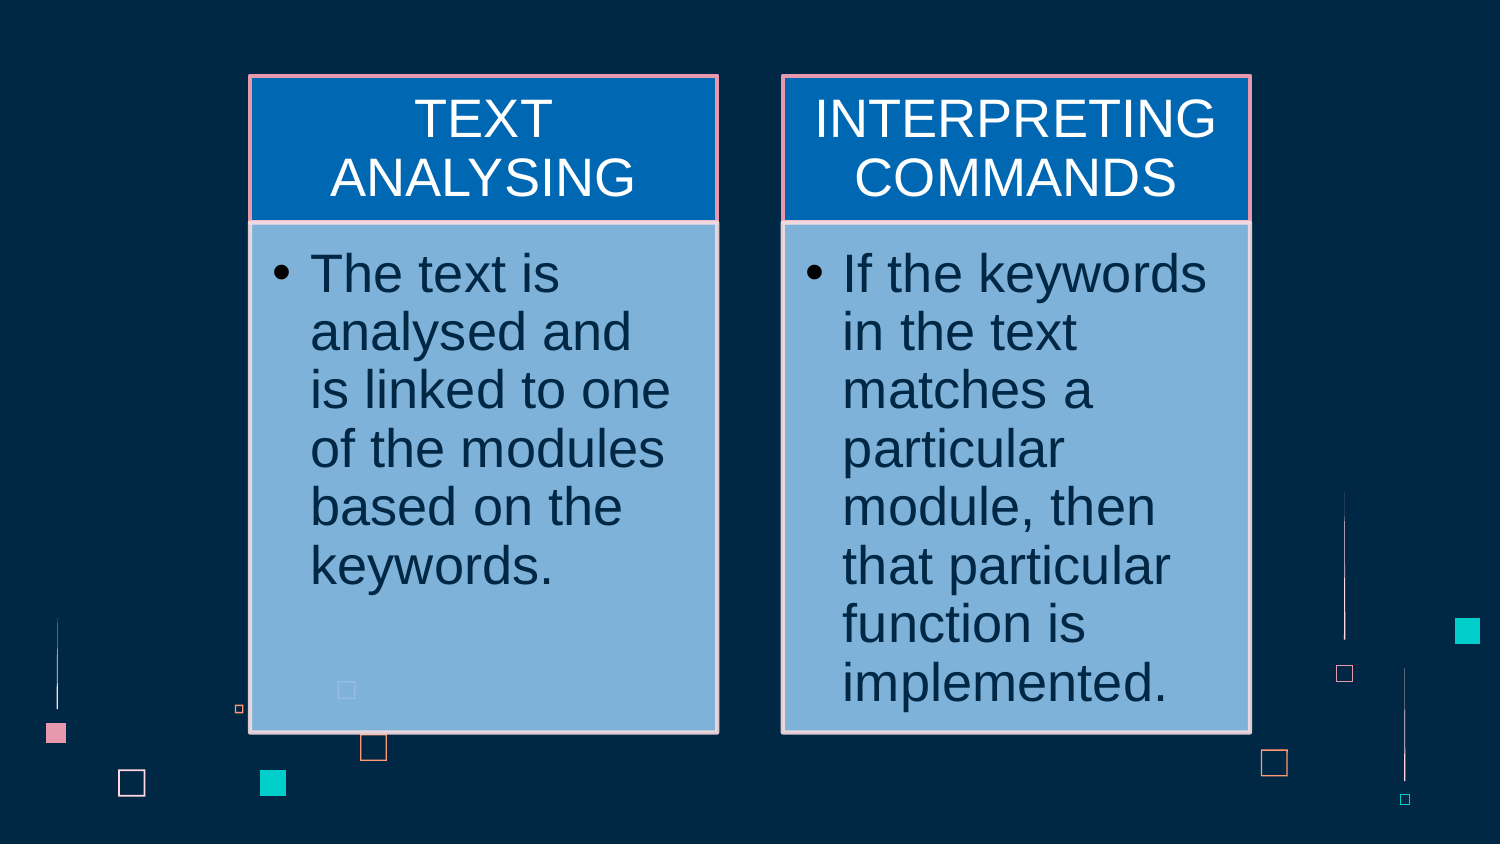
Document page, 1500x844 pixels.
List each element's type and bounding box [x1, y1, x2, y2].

text_box [249, 52, 1251, 756]
